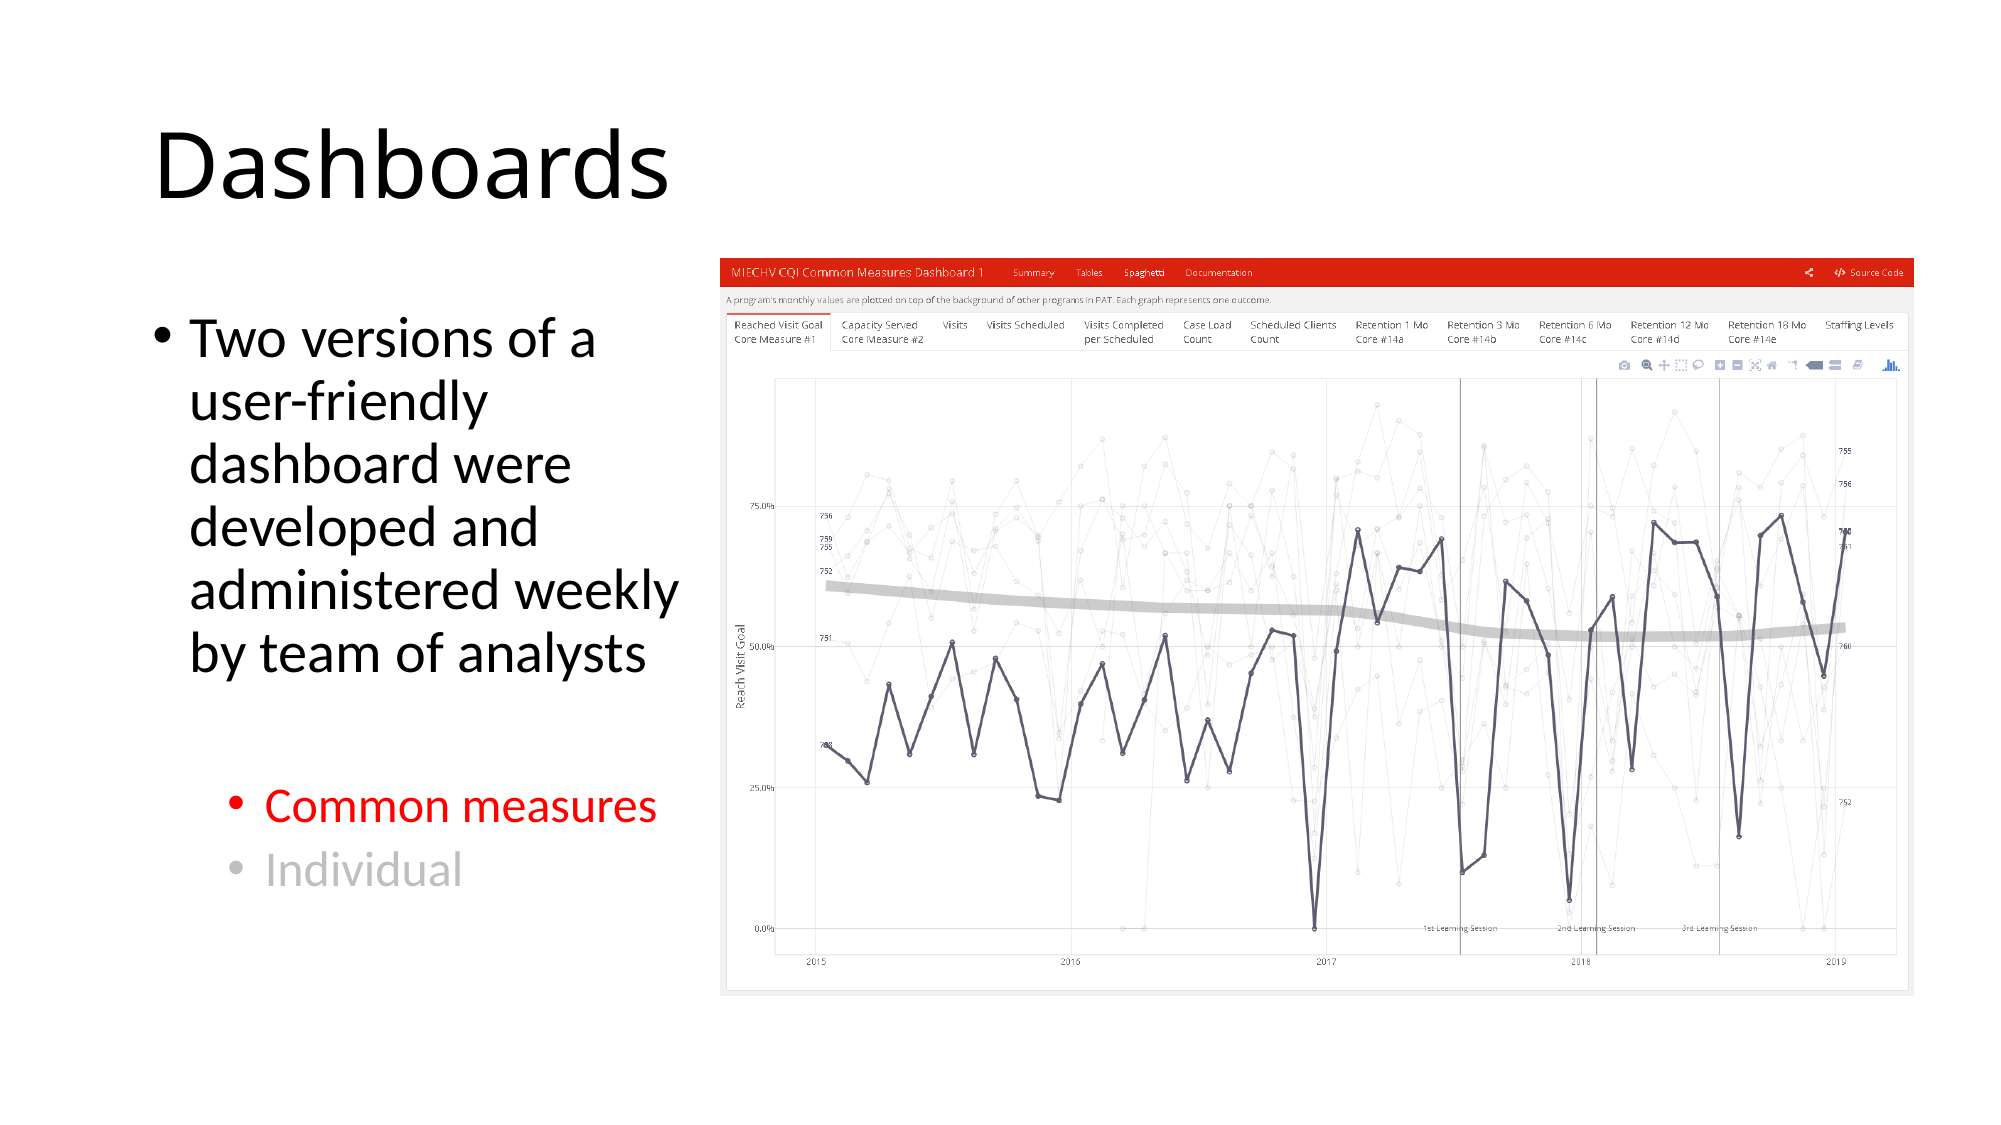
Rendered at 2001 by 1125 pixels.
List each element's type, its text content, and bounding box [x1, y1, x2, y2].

list Two versions of a user-friendly dashboard were developed and administered weekly by team of analysts Common measures Individual [137, 299, 703, 1014]
picture [720, 258, 1914, 996]
title Dashboards [137, 59, 1863, 278]
